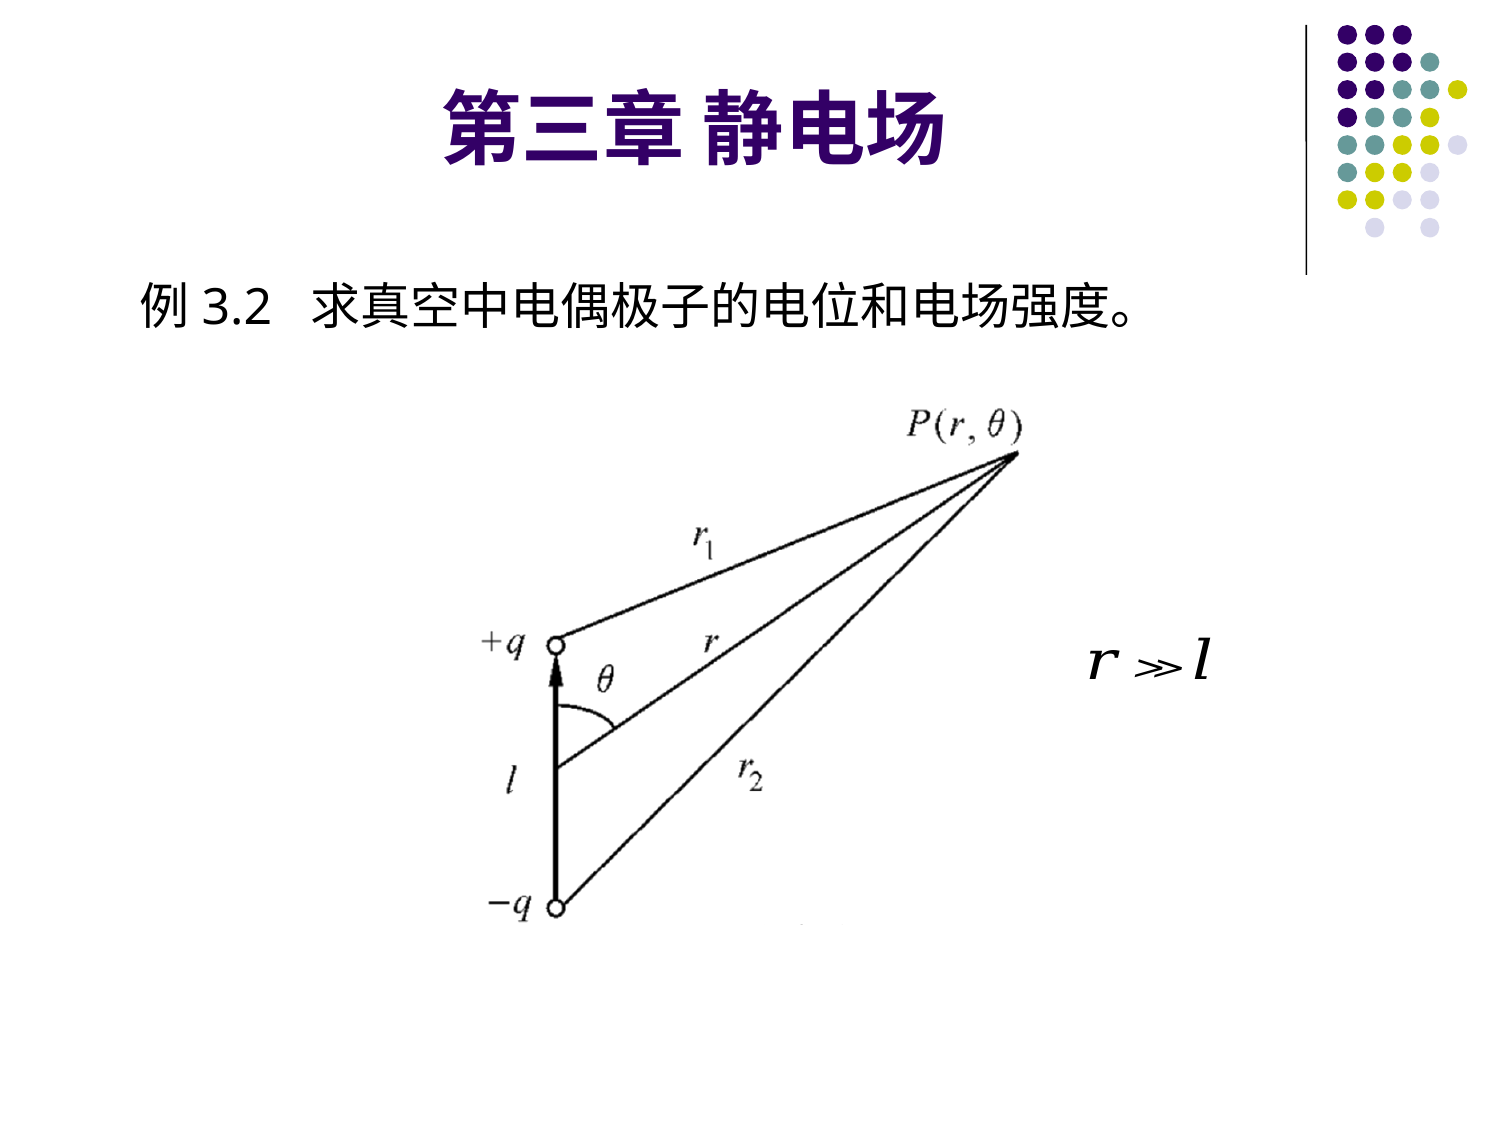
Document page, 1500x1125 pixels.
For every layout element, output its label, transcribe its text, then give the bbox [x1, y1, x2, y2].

picture [468, 399, 1032, 925]
text_box 例3.2 求真空中电偶极子的电位和电场强度。 [124, 237, 1150, 343]
text_box 第三章 静电场 [75, 20, 1313, 233]
